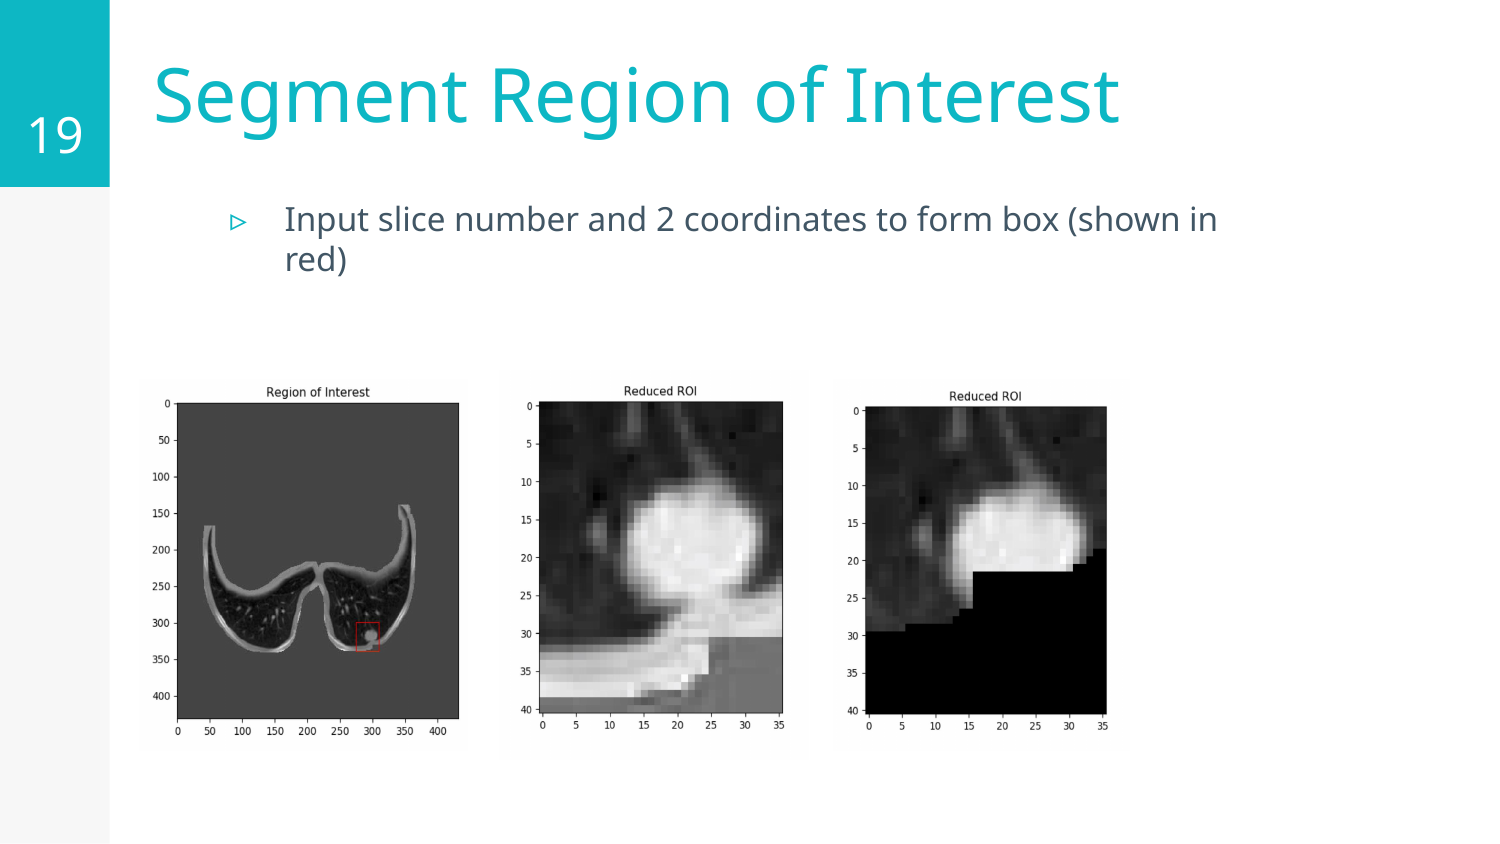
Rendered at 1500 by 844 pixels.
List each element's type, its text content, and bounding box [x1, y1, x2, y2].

picture [138, 379, 468, 751]
picture [832, 379, 1130, 751]
title Segment Region of Interest [138, 25, 1500, 213]
text_box Input slice number and 2 coordinates to form box (shown in red) [194, 183, 1274, 371]
slide_number 19 [0, 0, 110, 187]
picture [499, 370, 810, 760]
